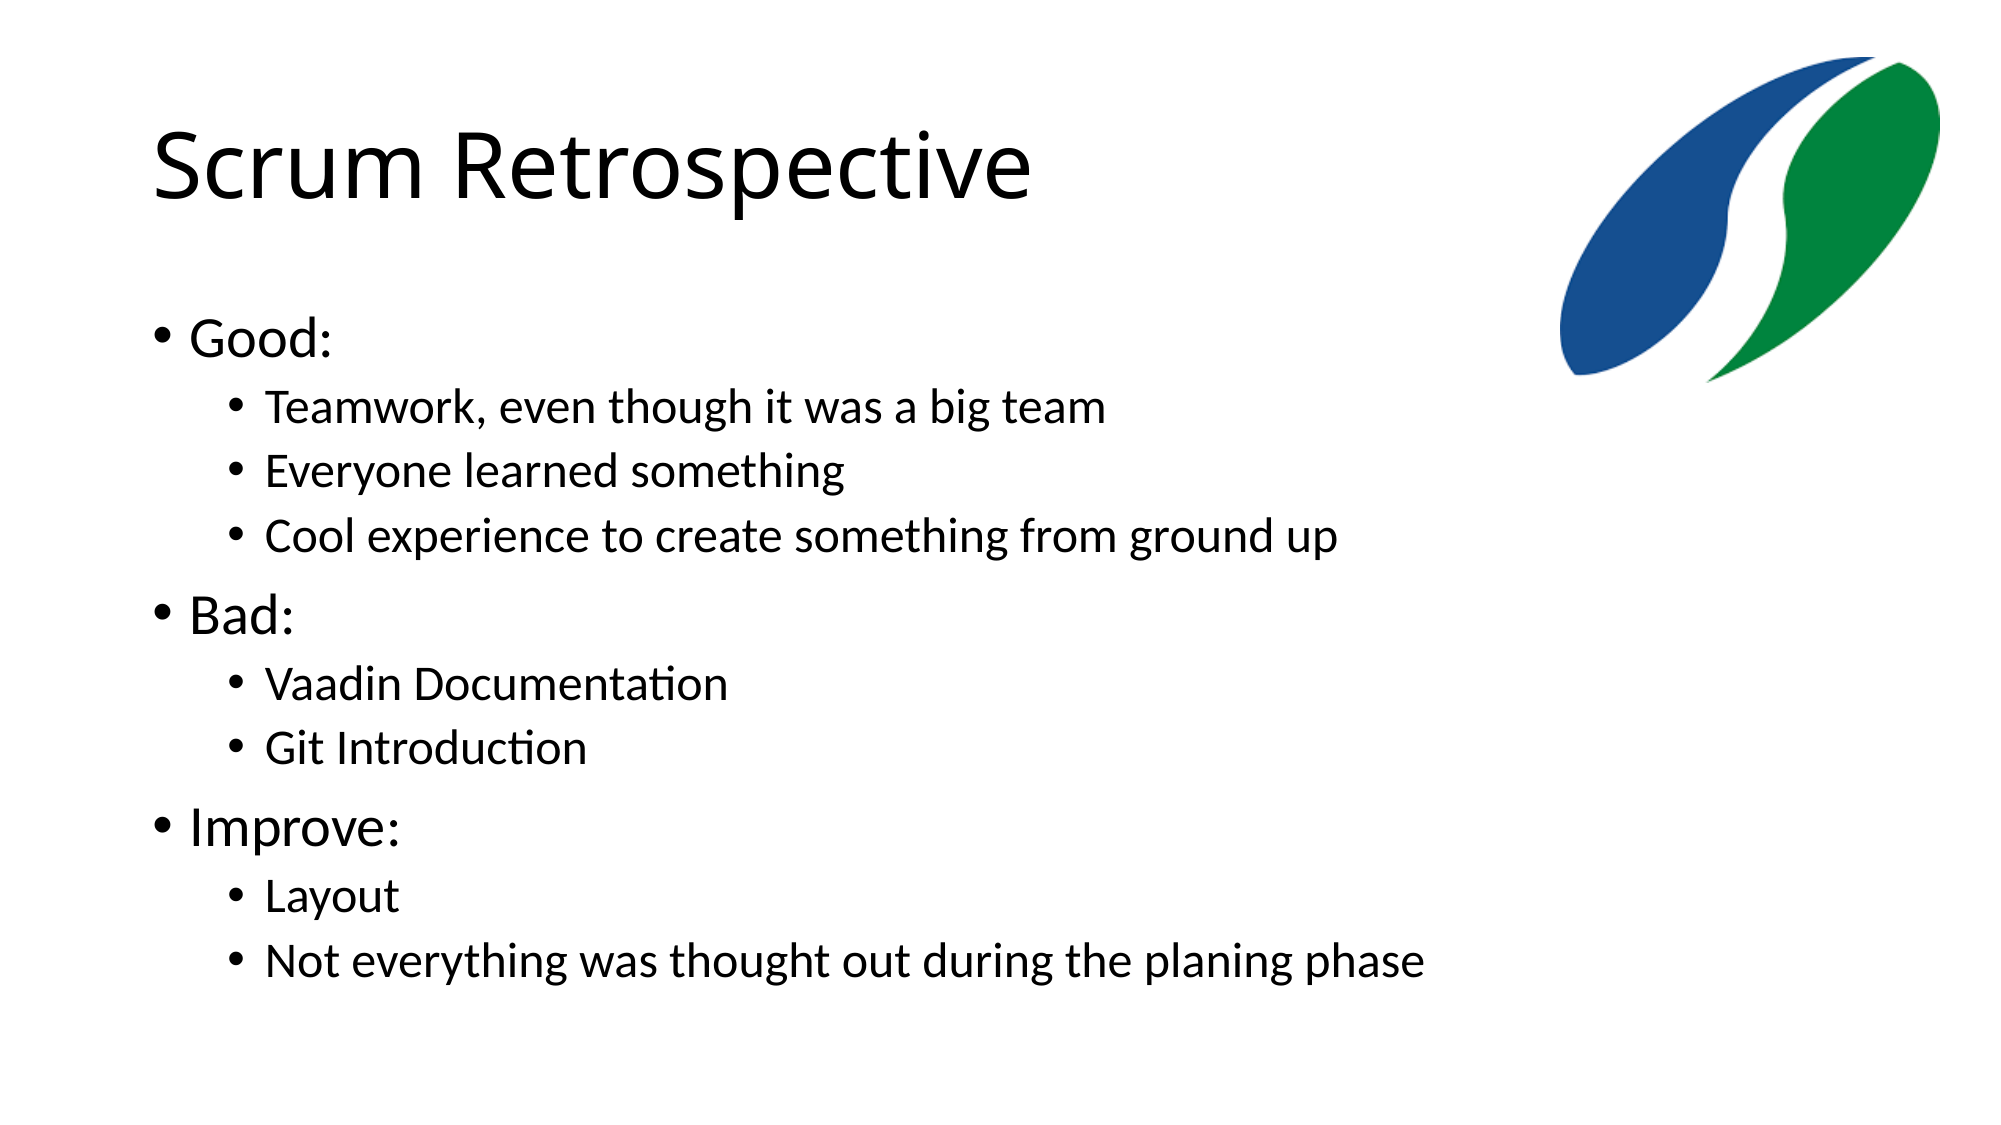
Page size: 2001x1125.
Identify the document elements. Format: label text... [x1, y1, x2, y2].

picture [1560, 57, 1940, 383]
list Good: Teamwork, even though it was a big team Everyone learned something Cool experience to create something from ground up Bad: Vaadin Documentation Git Introduction Improve: Layout Not everything was thought out during the planing phase [137, 299, 1863, 1014]
title Scrum Retrospective [137, 59, 1863, 278]
